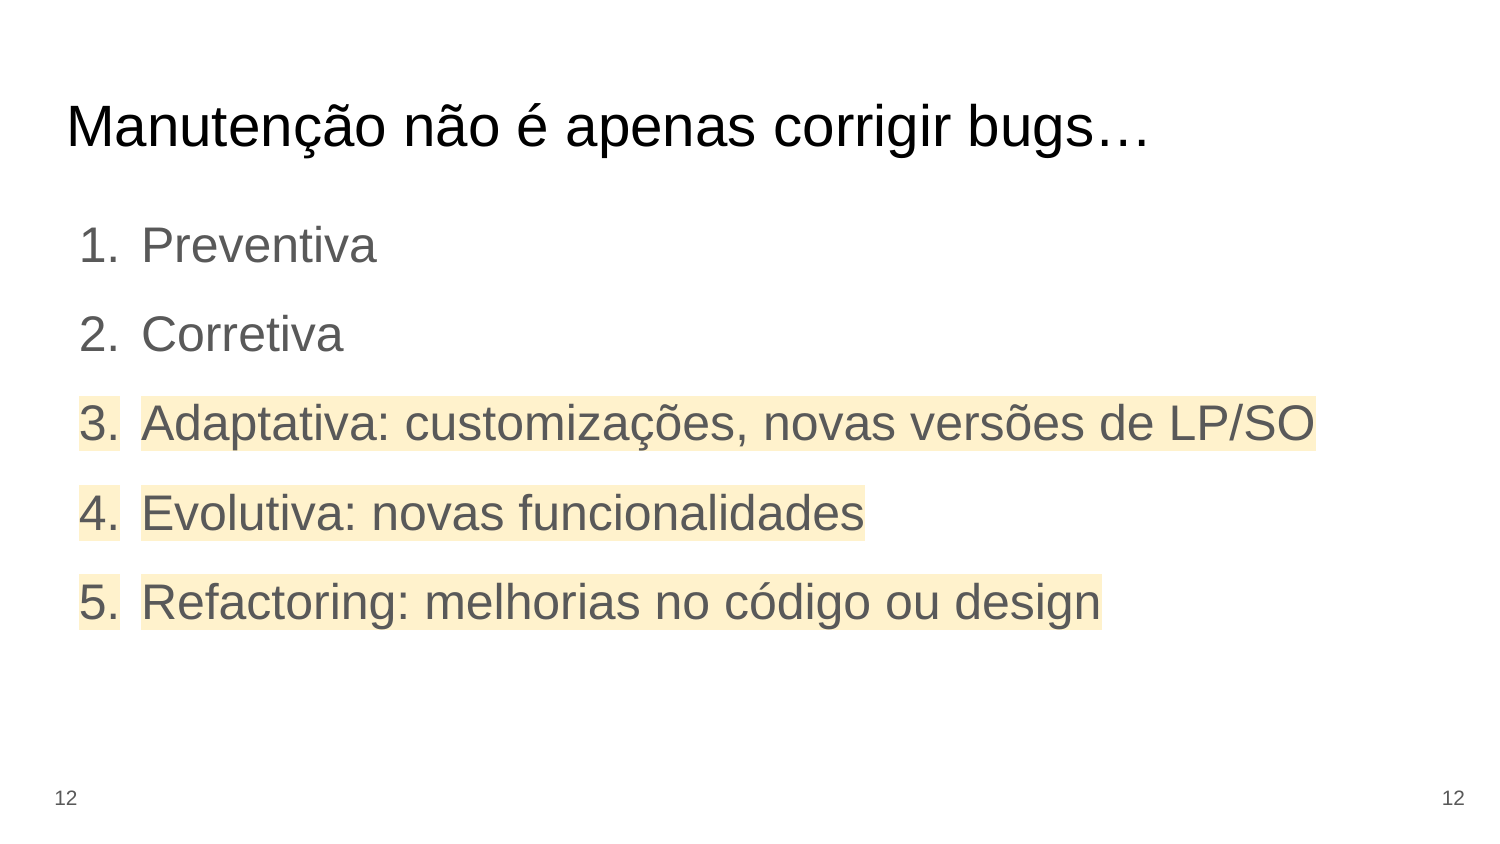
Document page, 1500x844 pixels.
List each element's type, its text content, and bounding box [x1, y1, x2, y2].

list Preventiva Corretiva Adaptativa: customizações, novas versões de LP/SO Evolutiva: novas funcionalidades Refactoring: melhorias no código ou design [51, 189, 1449, 750]
title Manutenção não é apenas corrigir bugs… [51, 72, 1449, 167]
slide_number ‹#› [1389, 764, 1480, 830]
slide_number ‹#› [2, 764, 93, 830]
